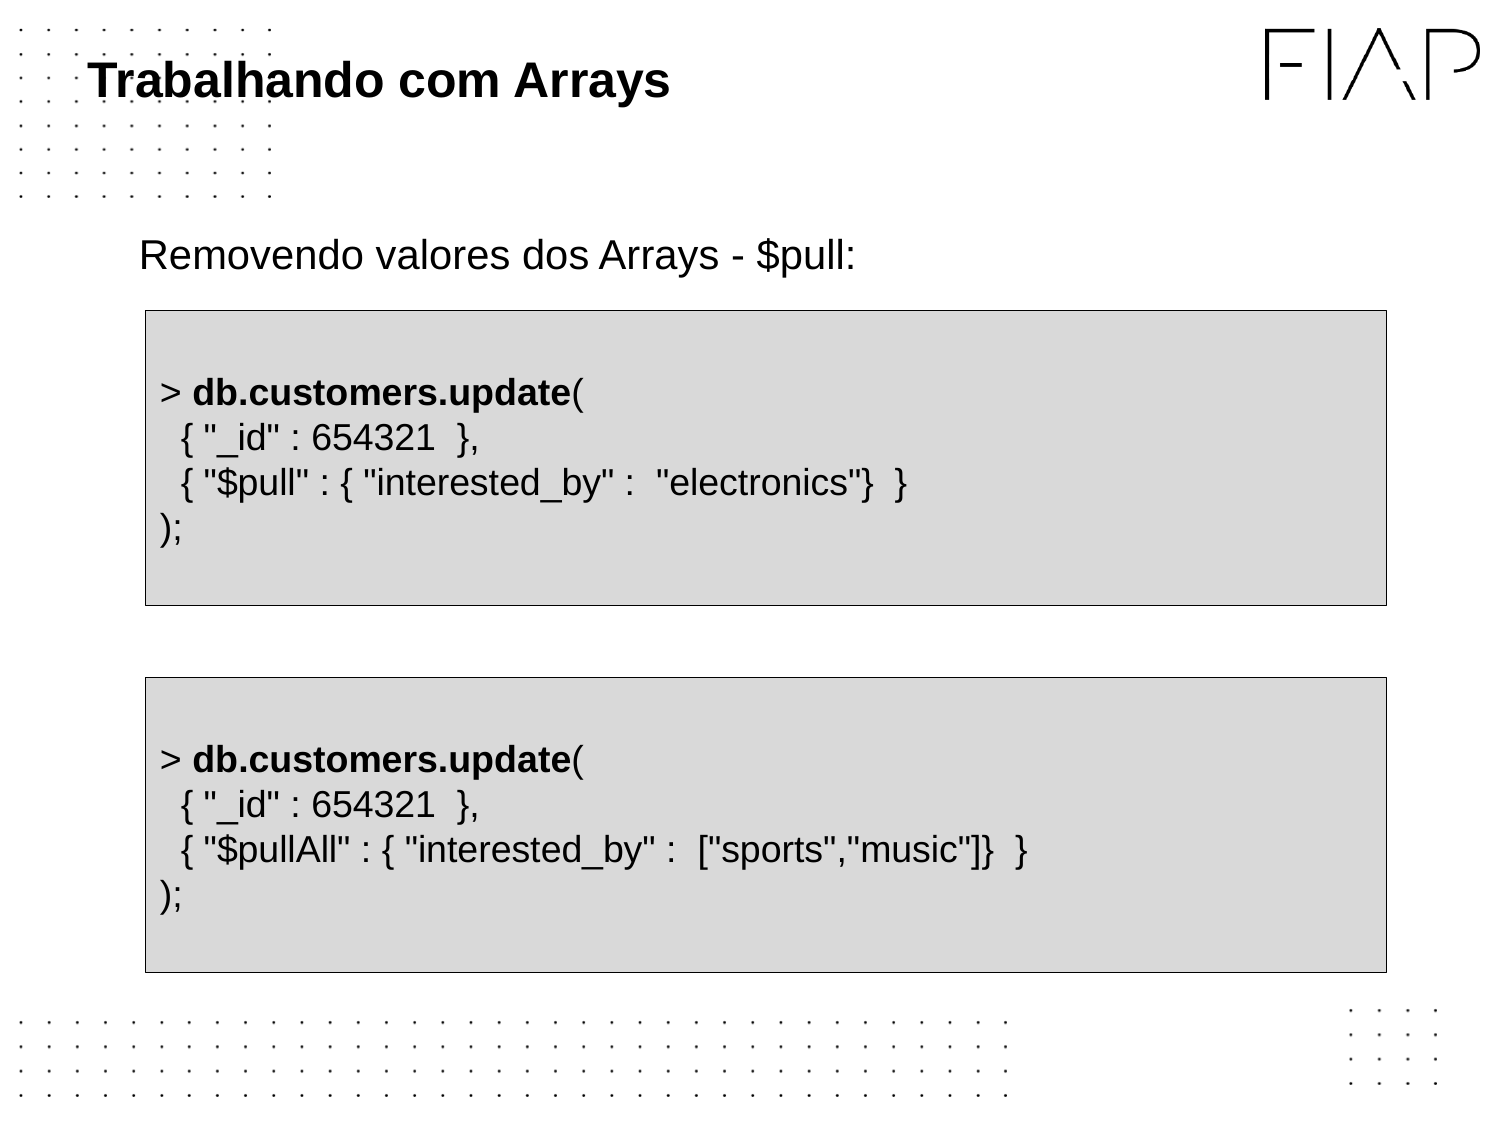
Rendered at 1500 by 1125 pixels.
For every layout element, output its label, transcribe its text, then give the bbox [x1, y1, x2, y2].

text_box Removendo valores dos Arrays - $pull: [123, 220, 1327, 786]
text_box > db.customers.update( { "_id" : 654321 }, { "$pull" : { "interested_by" : "electronics"} } ); [143, 308, 1388, 607]
text_box > db.customers.update( { "_id" : 654321 }, { "$pullAll" : { "interested_by" : ["sports","music"]} } ); [143, 675, 1388, 974]
picture [1344, 1007, 1437, 1085]
title Trabalhando com Arrays [72, 43, 1223, 119]
picture [19, 28, 271, 198]
picture [1265, 28, 1480, 100]
picture [19, 1019, 1007, 1097]
